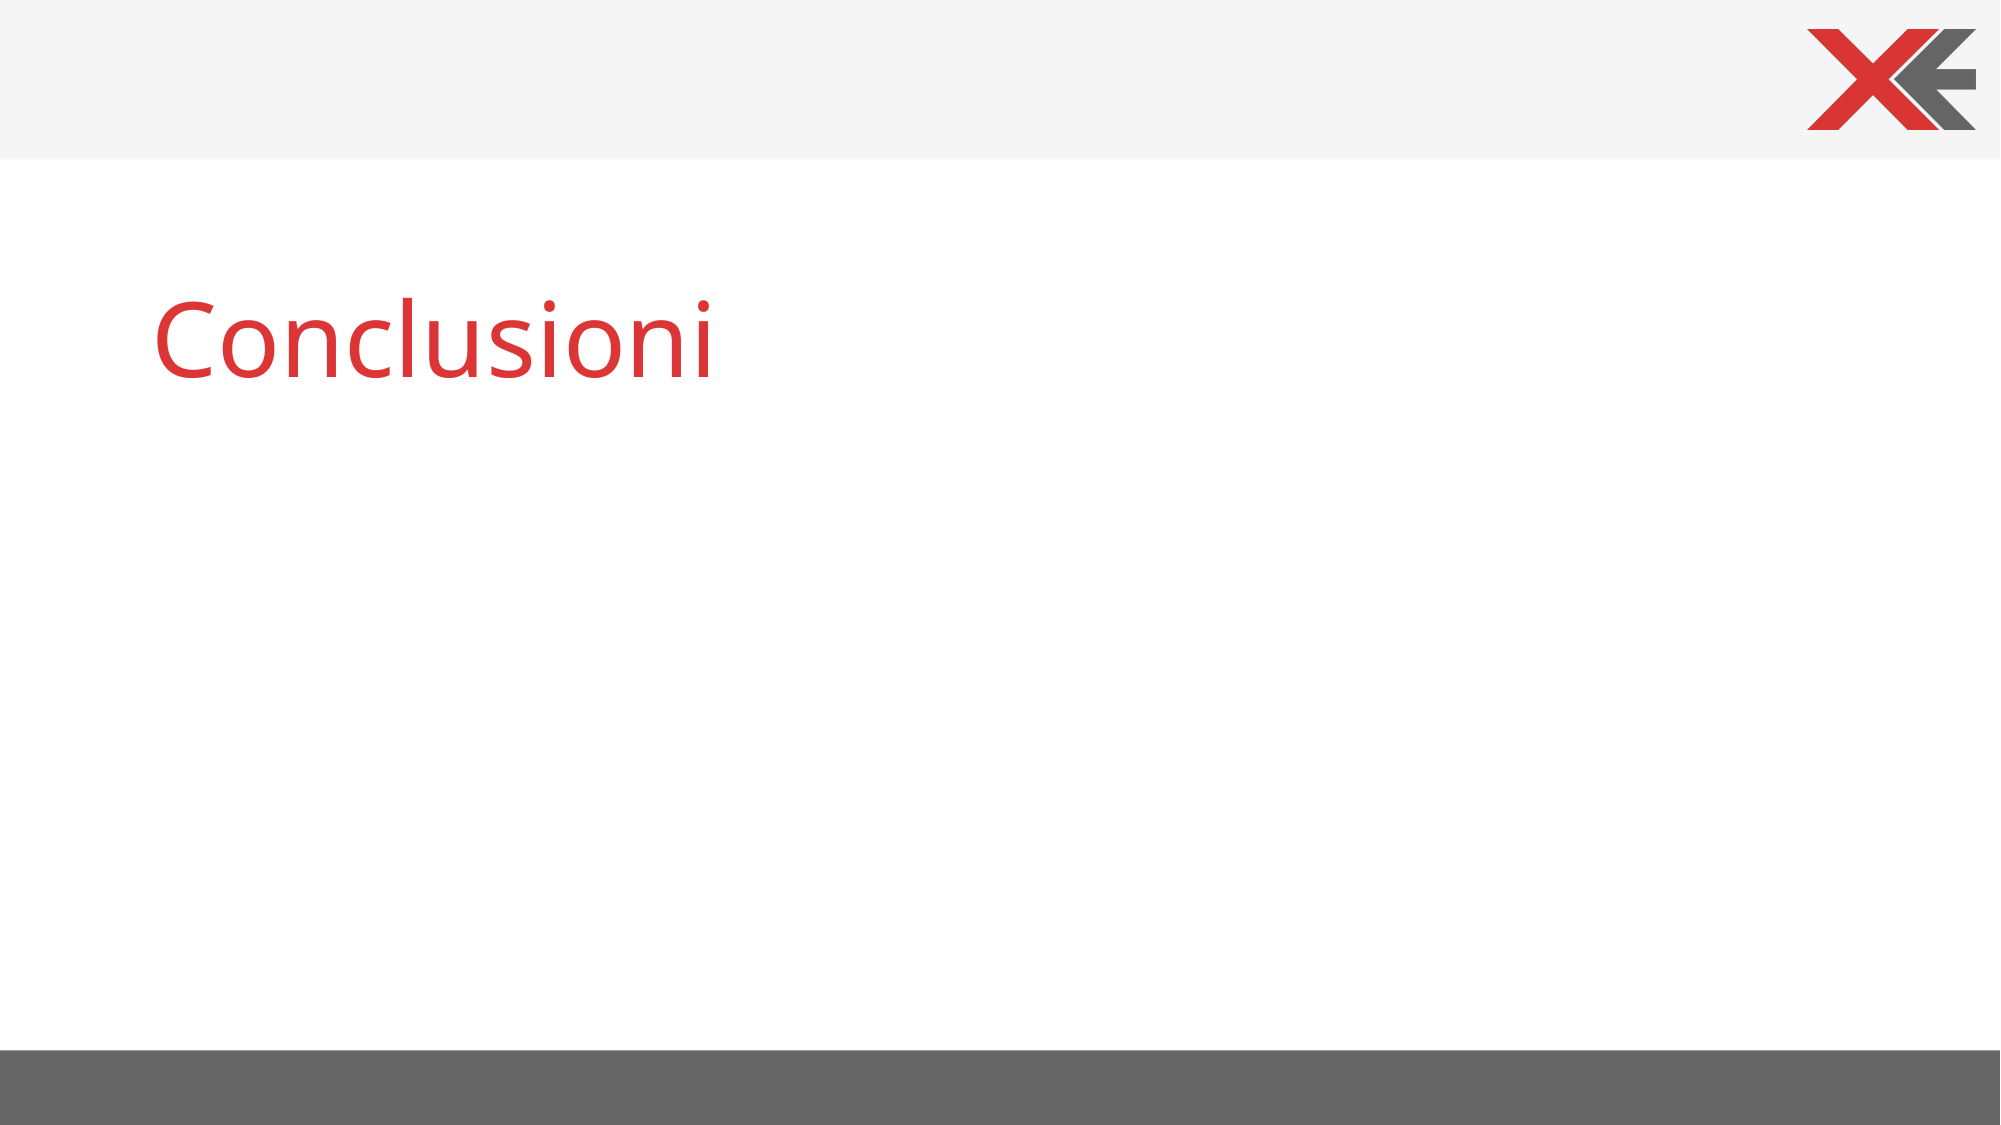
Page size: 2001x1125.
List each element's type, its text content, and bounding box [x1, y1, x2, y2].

picture [1807, 29, 1976, 130]
title Conclusioni [136, 280, 1862, 749]
